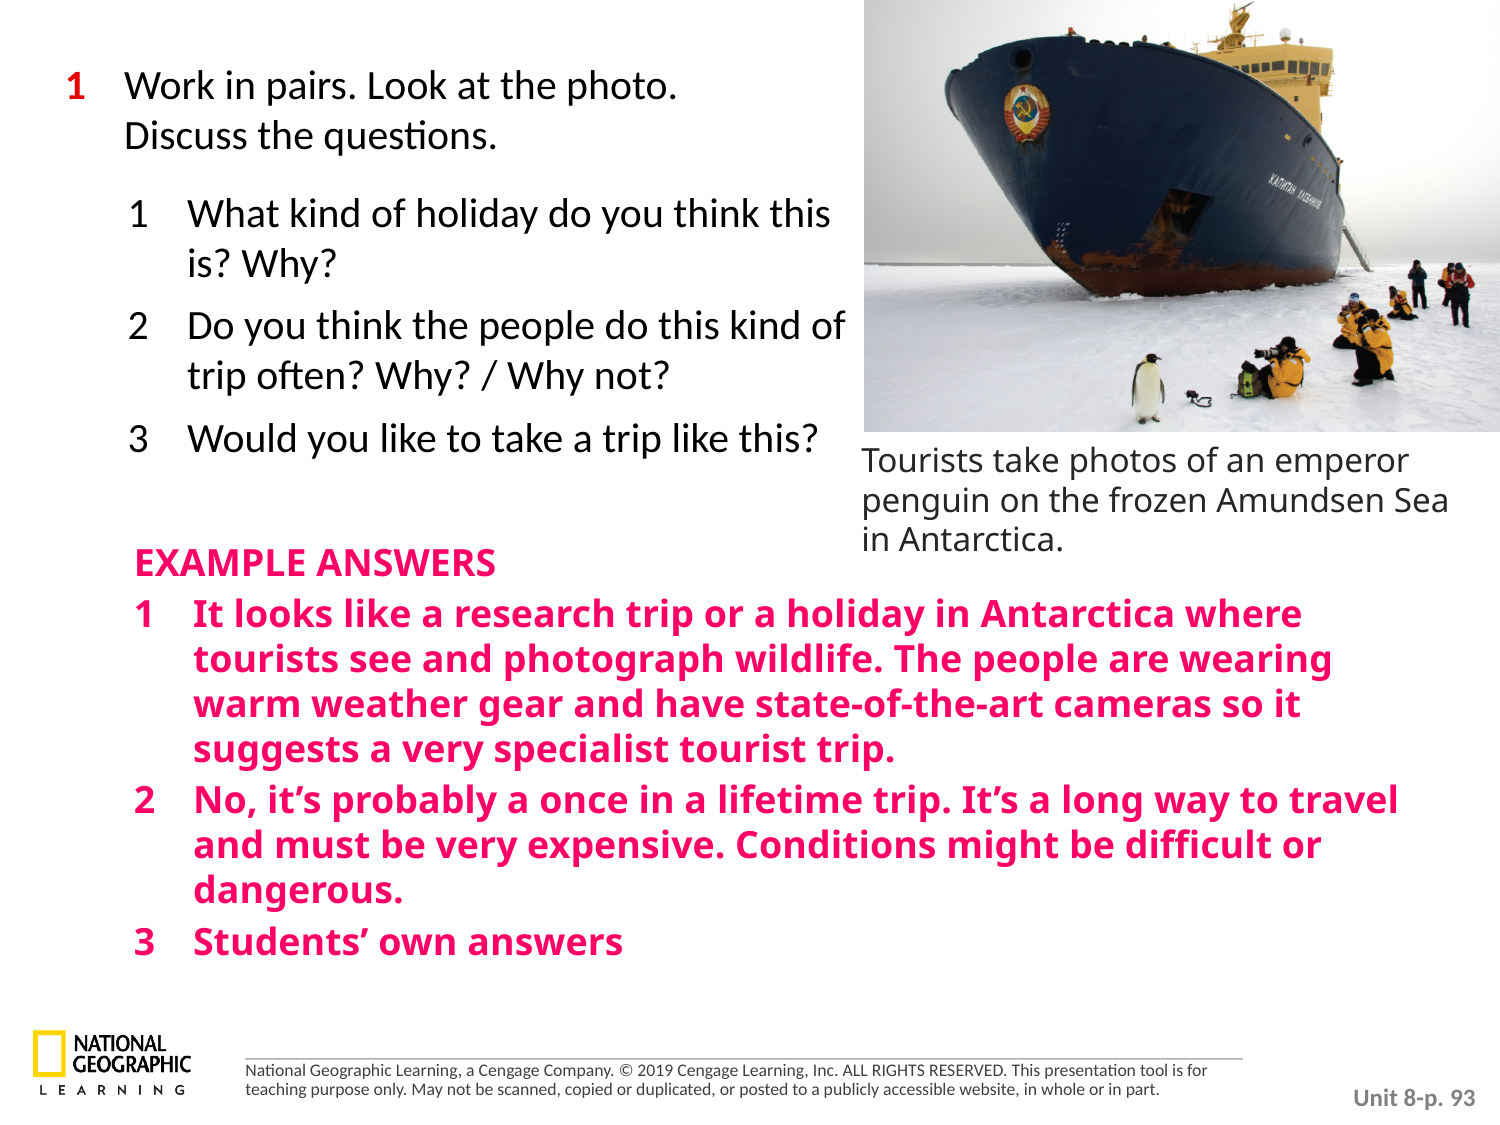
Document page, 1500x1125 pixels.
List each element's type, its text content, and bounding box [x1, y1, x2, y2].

text_box EXAMPLE ANSWERS 1 It looks like a research trip or a holiday in Antarctica where tourists see and photograph wildlife. The people are wearing warm weather gear and have state-of-the-art cameras so it suggests a very specialist tourist trip. 2 No, it’s probably a once in a lifetime trip. It’s a long way to travel and must be very expensive. Conditions might be difficult or dangerous. 3 Students’ own answers [119, 531, 1424, 971]
picture [864, 0, 1500, 432]
text_box 1 Work in pairs. Look at the photo. Discuss the questions. [49, 50, 770, 166]
text_box Unit 8-p. 93 [1305, 1073, 1491, 1119]
text_box Tourists take photos of an emperor penguin on the frozen Amundsen Sea in Antarctica. [846, 431, 1491, 566]
picture [33, 1030, 191, 1095]
text_box 1 What kind of holiday do you think this is? Why? 2 Do you think the people do this kind of trip often? Why? / Why not? 3 Would you like to take a trip like this? [112, 178, 863, 468]
